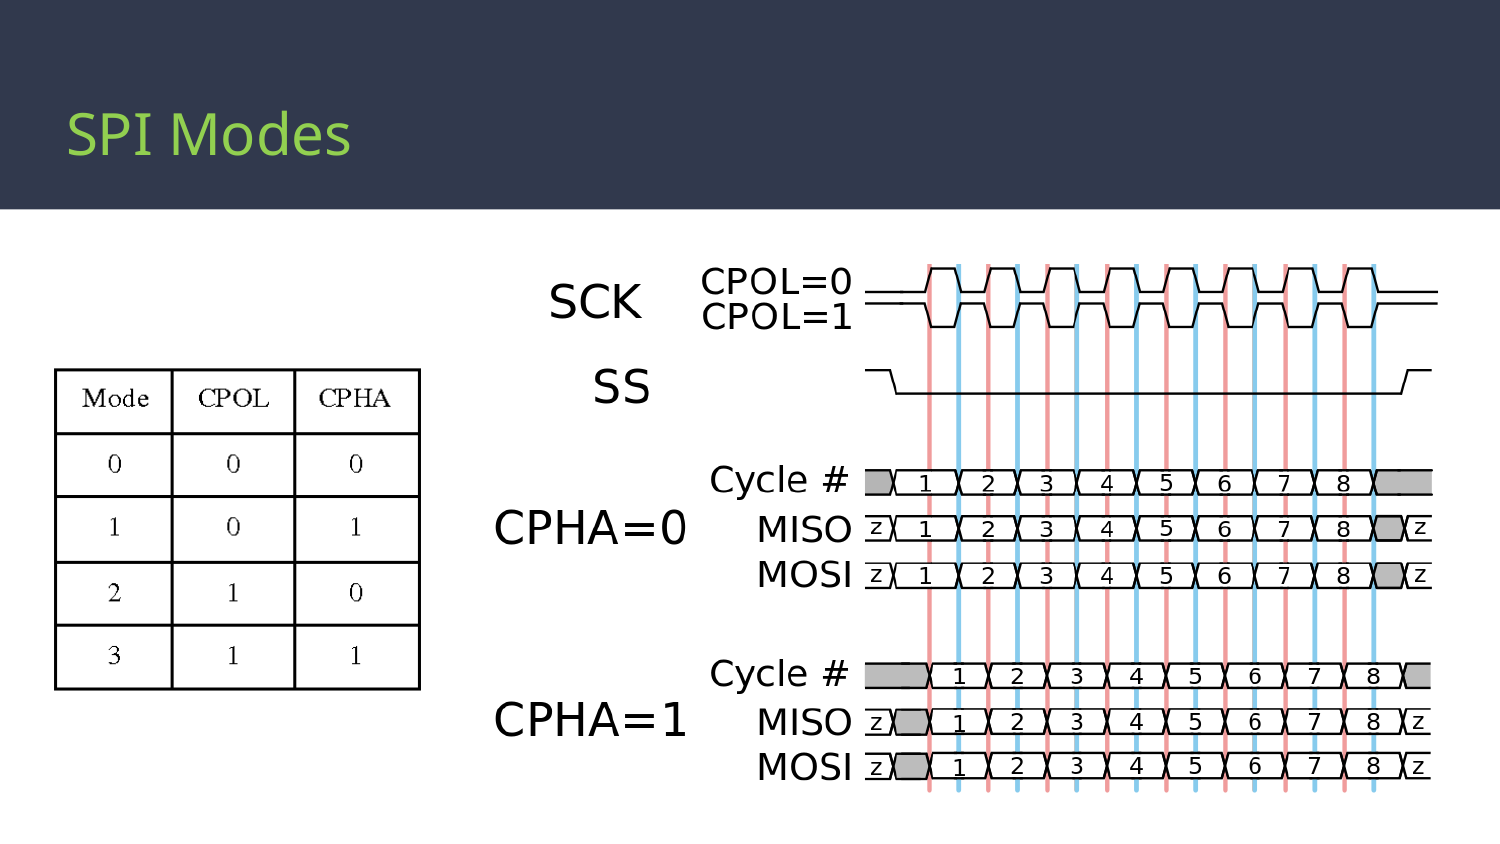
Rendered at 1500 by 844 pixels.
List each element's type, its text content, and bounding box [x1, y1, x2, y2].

picture [470, 238, 1466, 817]
title SPI Modes [51, 82, 1449, 185]
picture [50, 363, 422, 695]
